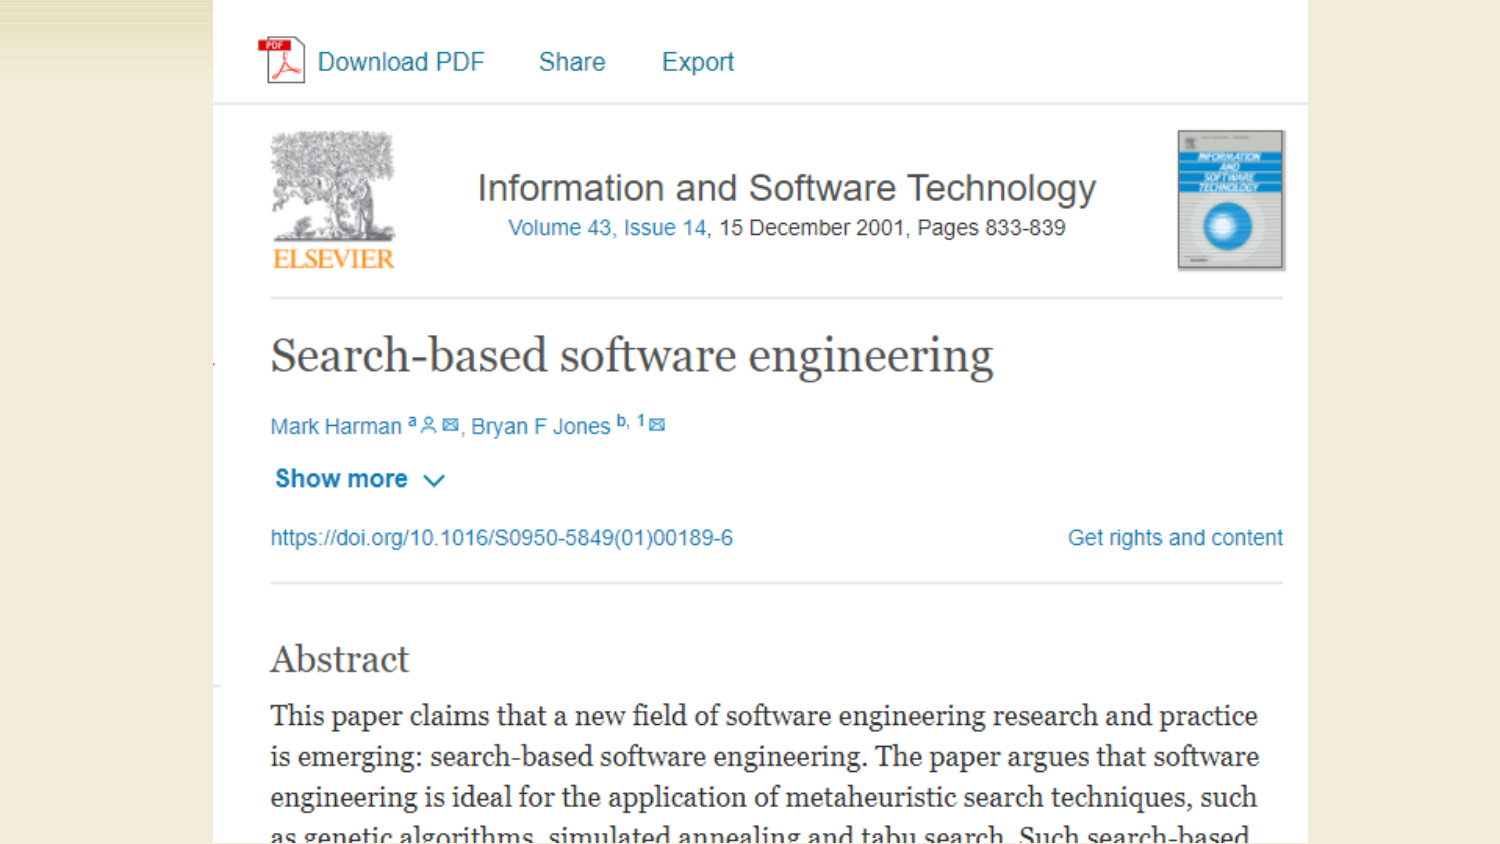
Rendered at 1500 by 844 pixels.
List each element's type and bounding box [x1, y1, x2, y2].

picture [213, 0, 1308, 843]
